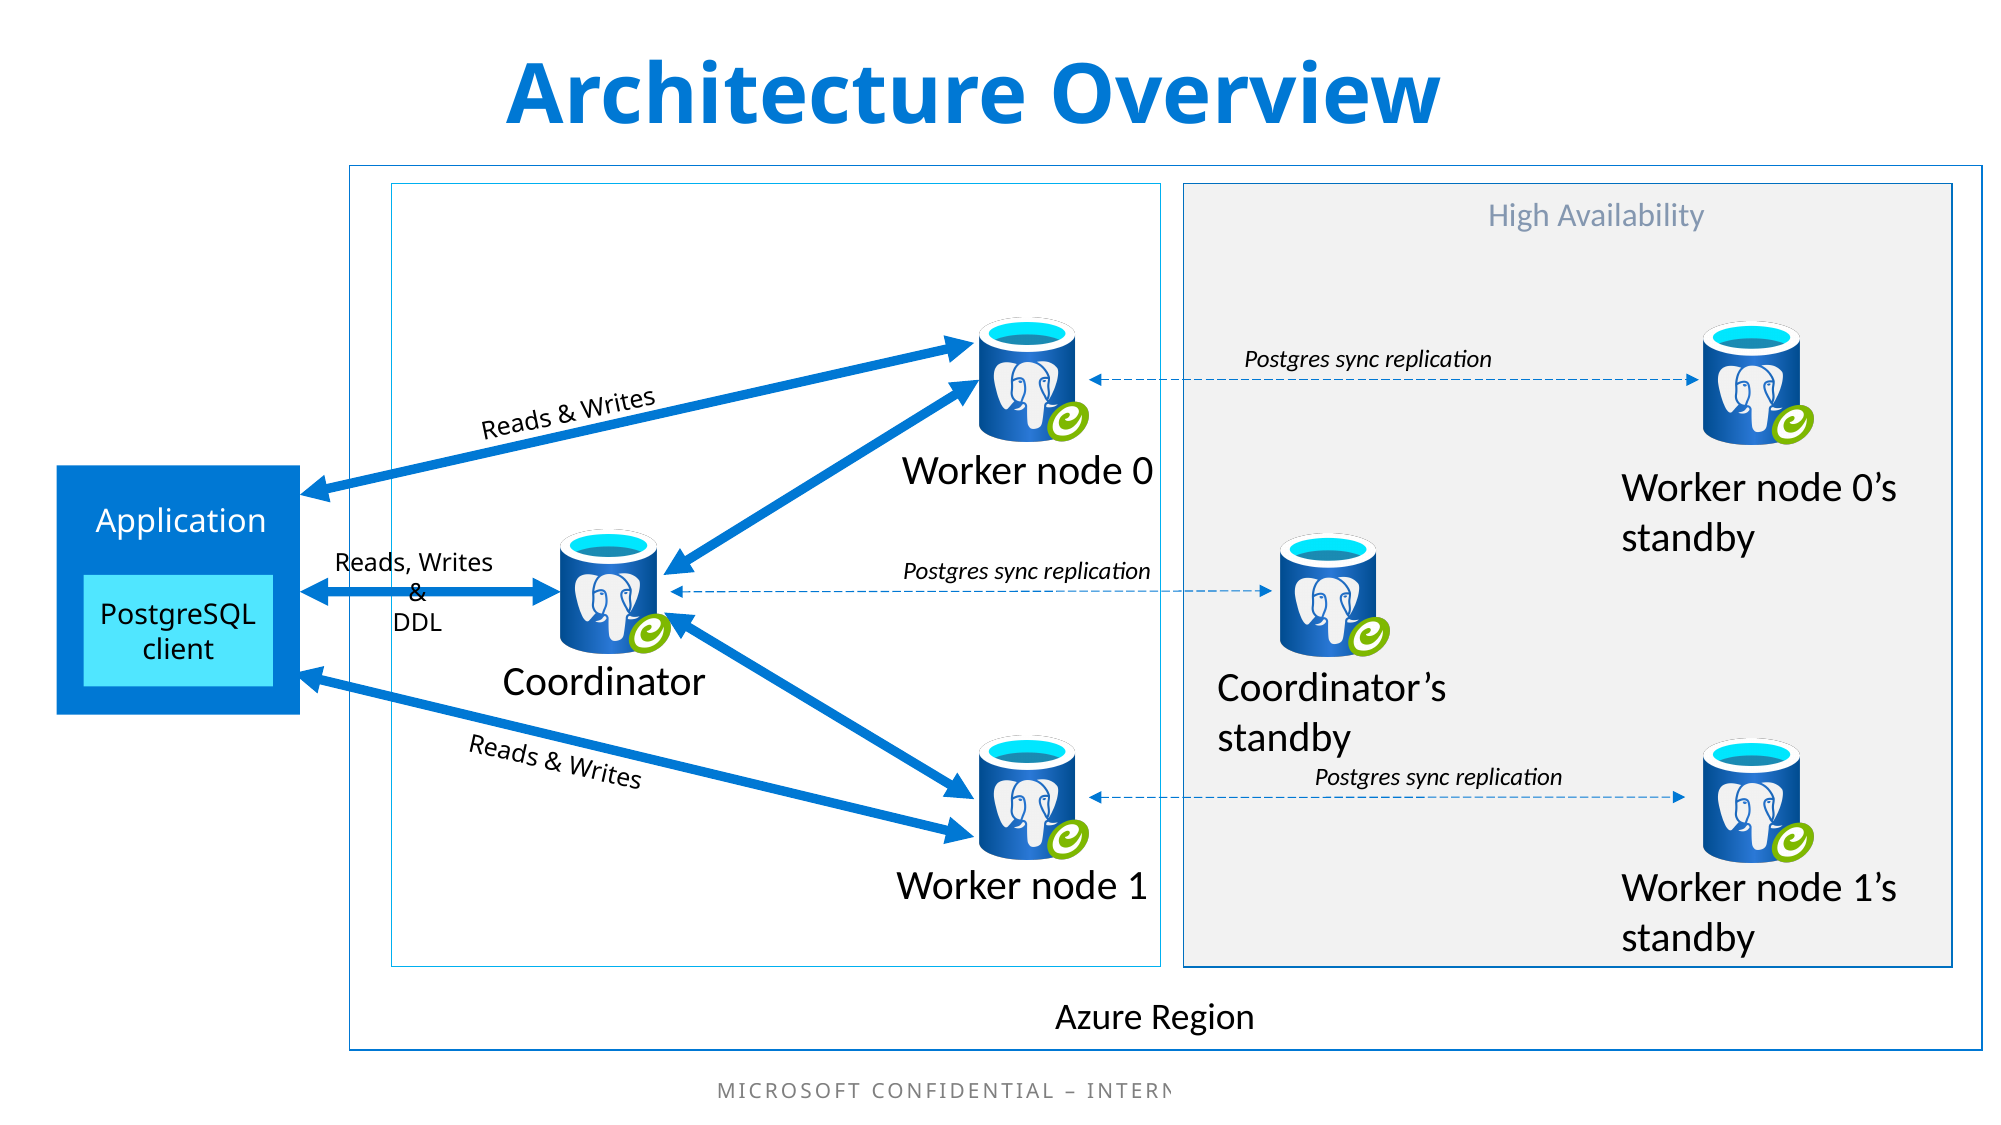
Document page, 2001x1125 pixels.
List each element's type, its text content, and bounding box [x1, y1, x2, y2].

picture [1703, 738, 1814, 863]
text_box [293, 673, 975, 837]
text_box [663, 379, 980, 575]
text_box [349, 165, 1983, 1051]
picture [979, 735, 1089, 860]
picture [1280, 533, 1390, 657]
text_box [299, 342, 975, 495]
title Architecture Overview [70, 51, 1878, 143]
text_box Reads, Writes & DDL [319, 592, 515, 644]
picture [560, 529, 671, 654]
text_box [664, 612, 975, 673]
text_box Azure Region [1040, 985, 1271, 1045]
text_box PostgreSQL client [83, 574, 273, 687]
text_box Reads, Writes & DDL [319, 538, 515, 591]
text_box Application [80, 492, 324, 547]
picture [979, 317, 1089, 442]
text_box [56, 465, 300, 715]
picture [1703, 321, 1814, 445]
